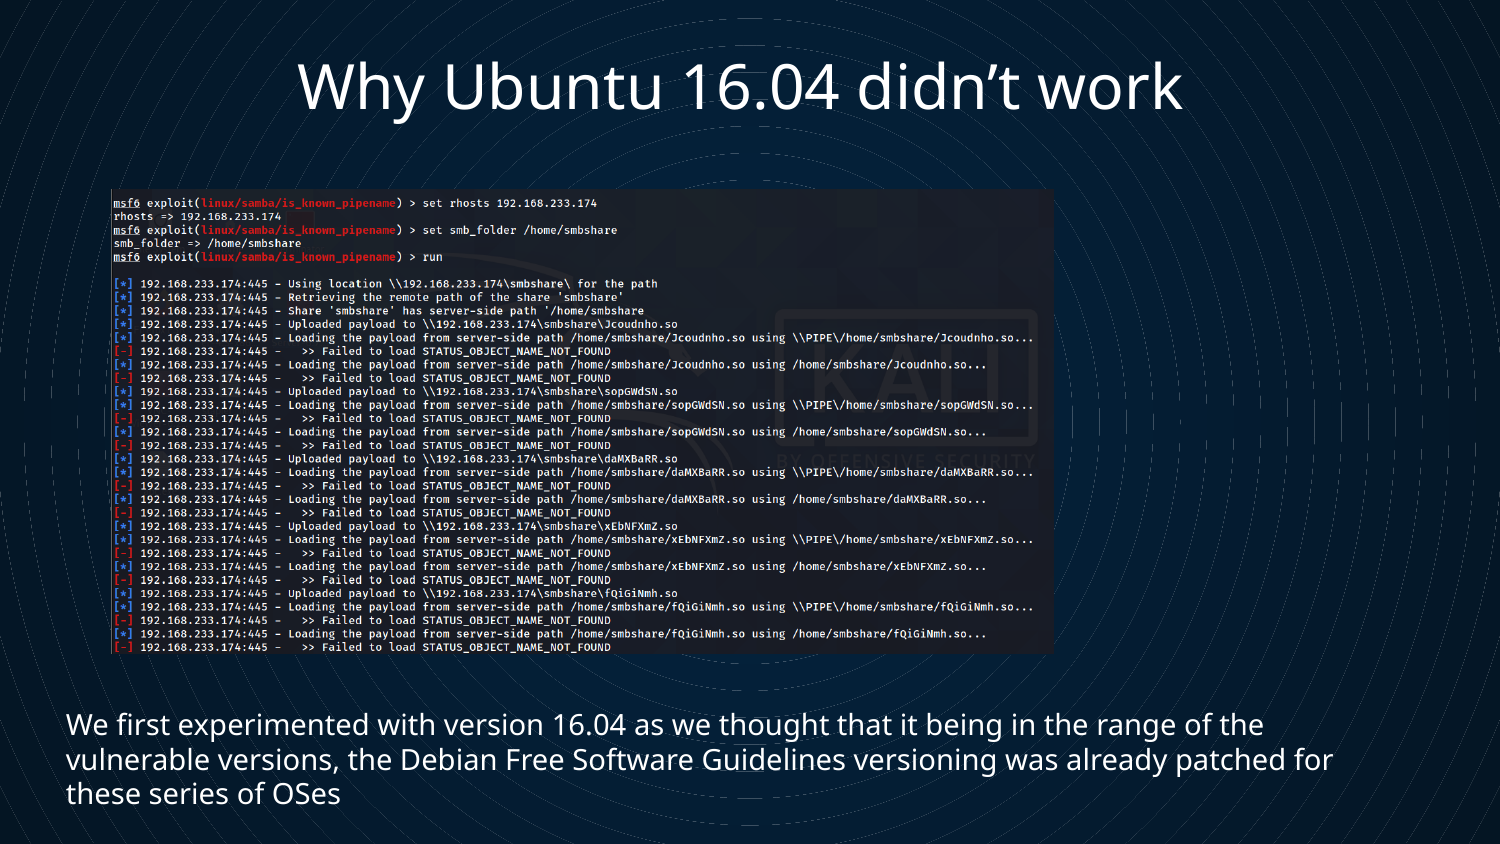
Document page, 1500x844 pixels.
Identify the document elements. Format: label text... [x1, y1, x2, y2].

picture [111, 189, 1055, 655]
text_box We first experimented with version 16.04 as we thought that it being in the range of the vulnerable versions, the Debian Free Software Guidelines versioning was already patched for these series of OSes [50, 690, 1381, 826]
title Why Ubuntu 16.04 didn’t work [42, 37, 1440, 137]
